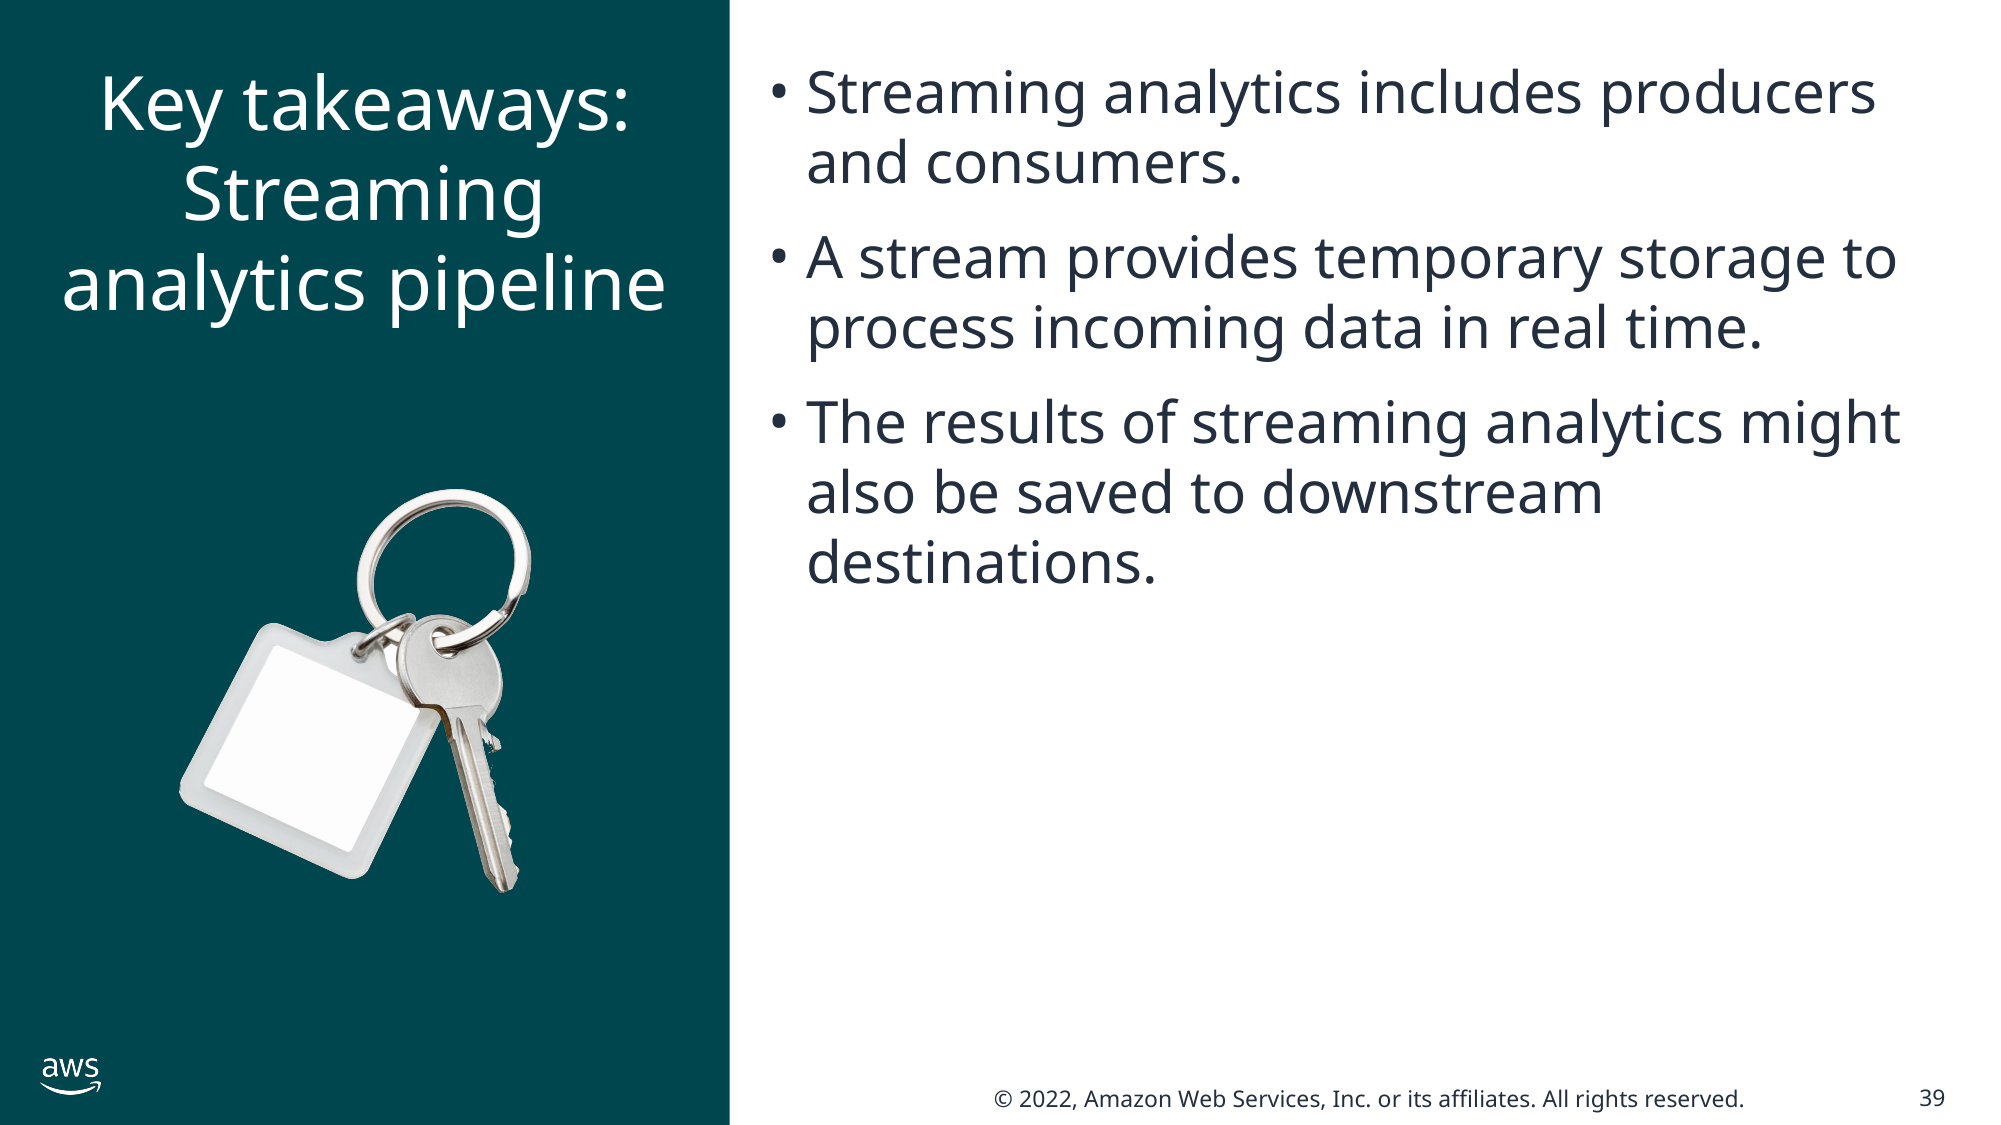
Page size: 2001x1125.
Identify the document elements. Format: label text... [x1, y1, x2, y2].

slide_number 39 [1881, 1077, 1961, 1121]
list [158, 474, 571, 925]
title Key takeaways: Streaming analytics pipeline [39, 47, 690, 355]
list Streaming analytics includes producers and consumers. A stream provides temporary storage to process incoming data in real time. The results of streaming analytics might also be saved to downstream destinations. [753, 47, 1961, 1056]
picture [40, 1058, 101, 1095]
